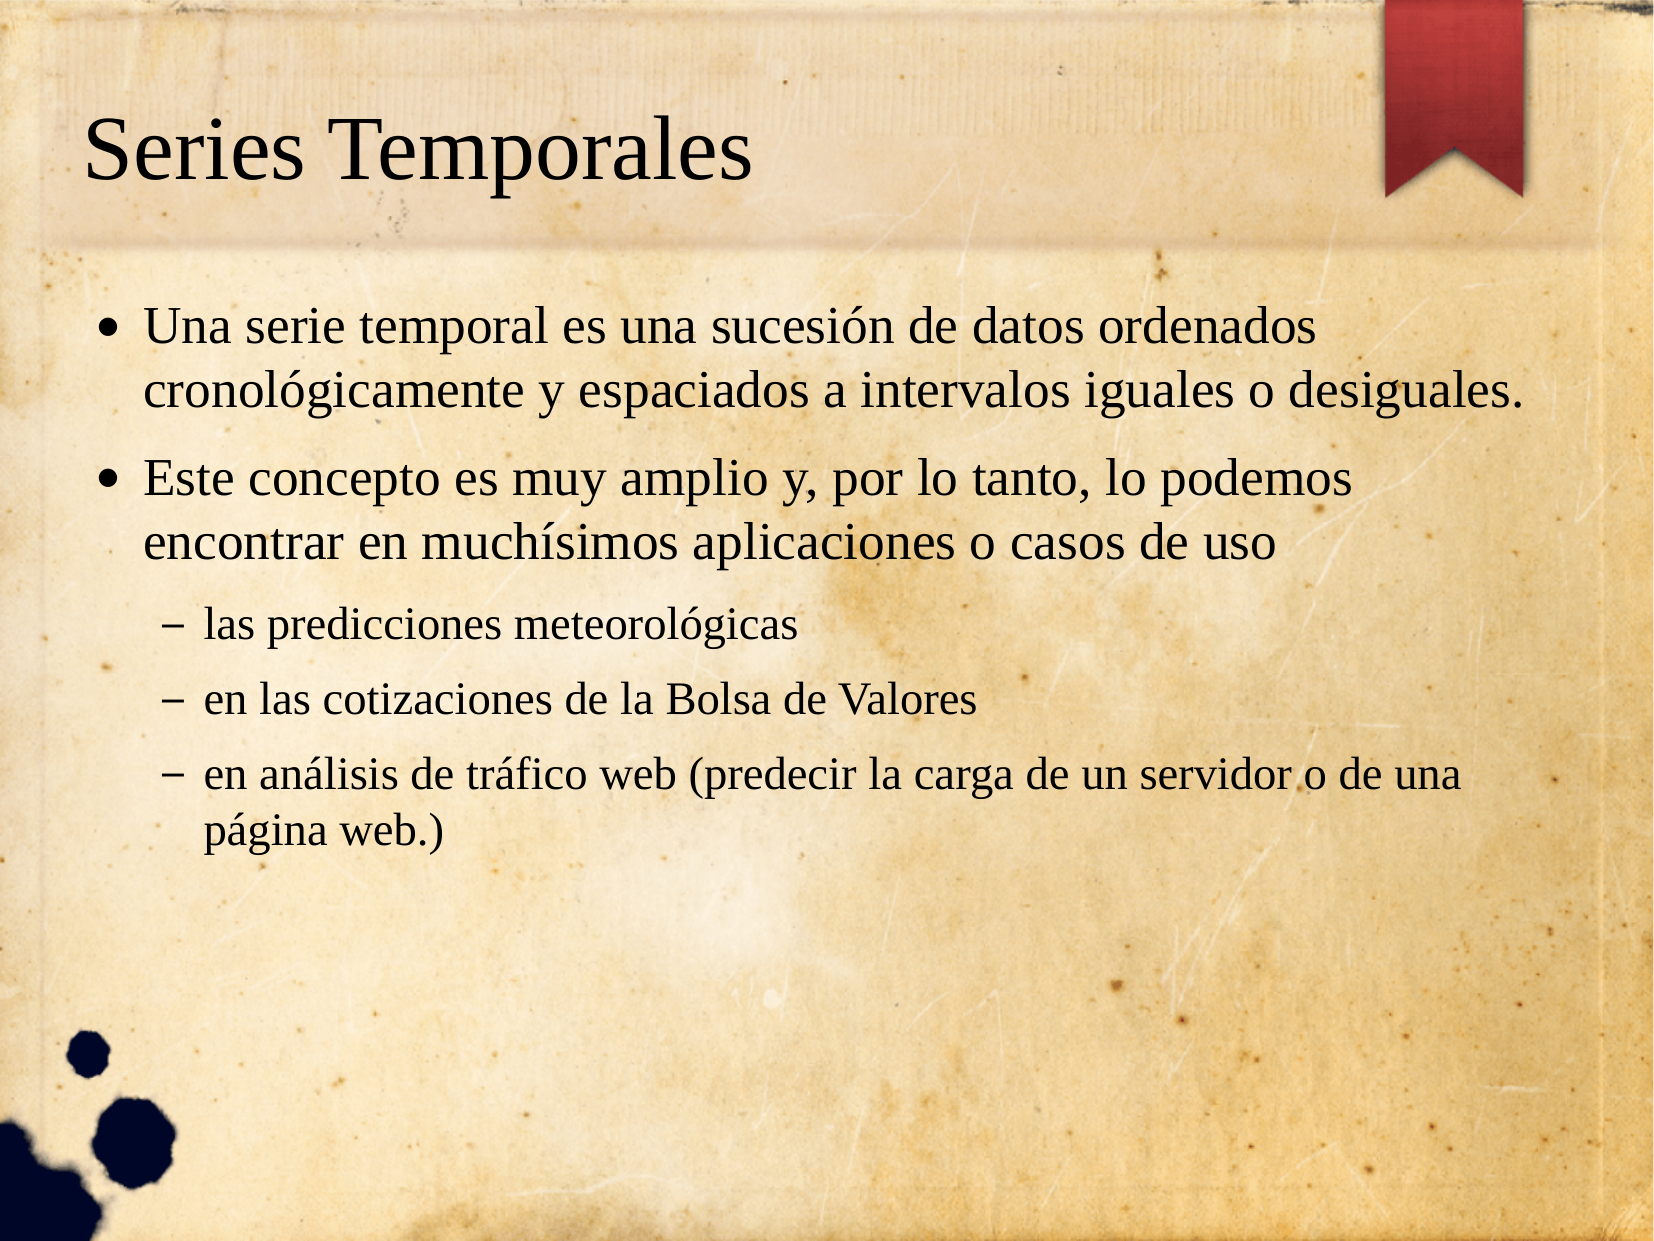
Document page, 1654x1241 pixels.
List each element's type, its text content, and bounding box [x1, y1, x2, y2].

title Series Temporales [82, 49, 1347, 237]
list Una serie temporal es una sucesión de datos ordenados cronológicamente y espaciados a intervalos iguales o desiguales. Este concepto es muy amplio y, por lo tanto, lo podemos encontrar en muchísimos aplicaciones o casos de uso las predicciones meteorológicas en las cotizaciones de la Bolsa de Valores en análisis de tráfico web (predecir la carga de un servidor o de una página web.) [82, 290, 1538, 1010]
picture [0, 0, 1654, 1241]
